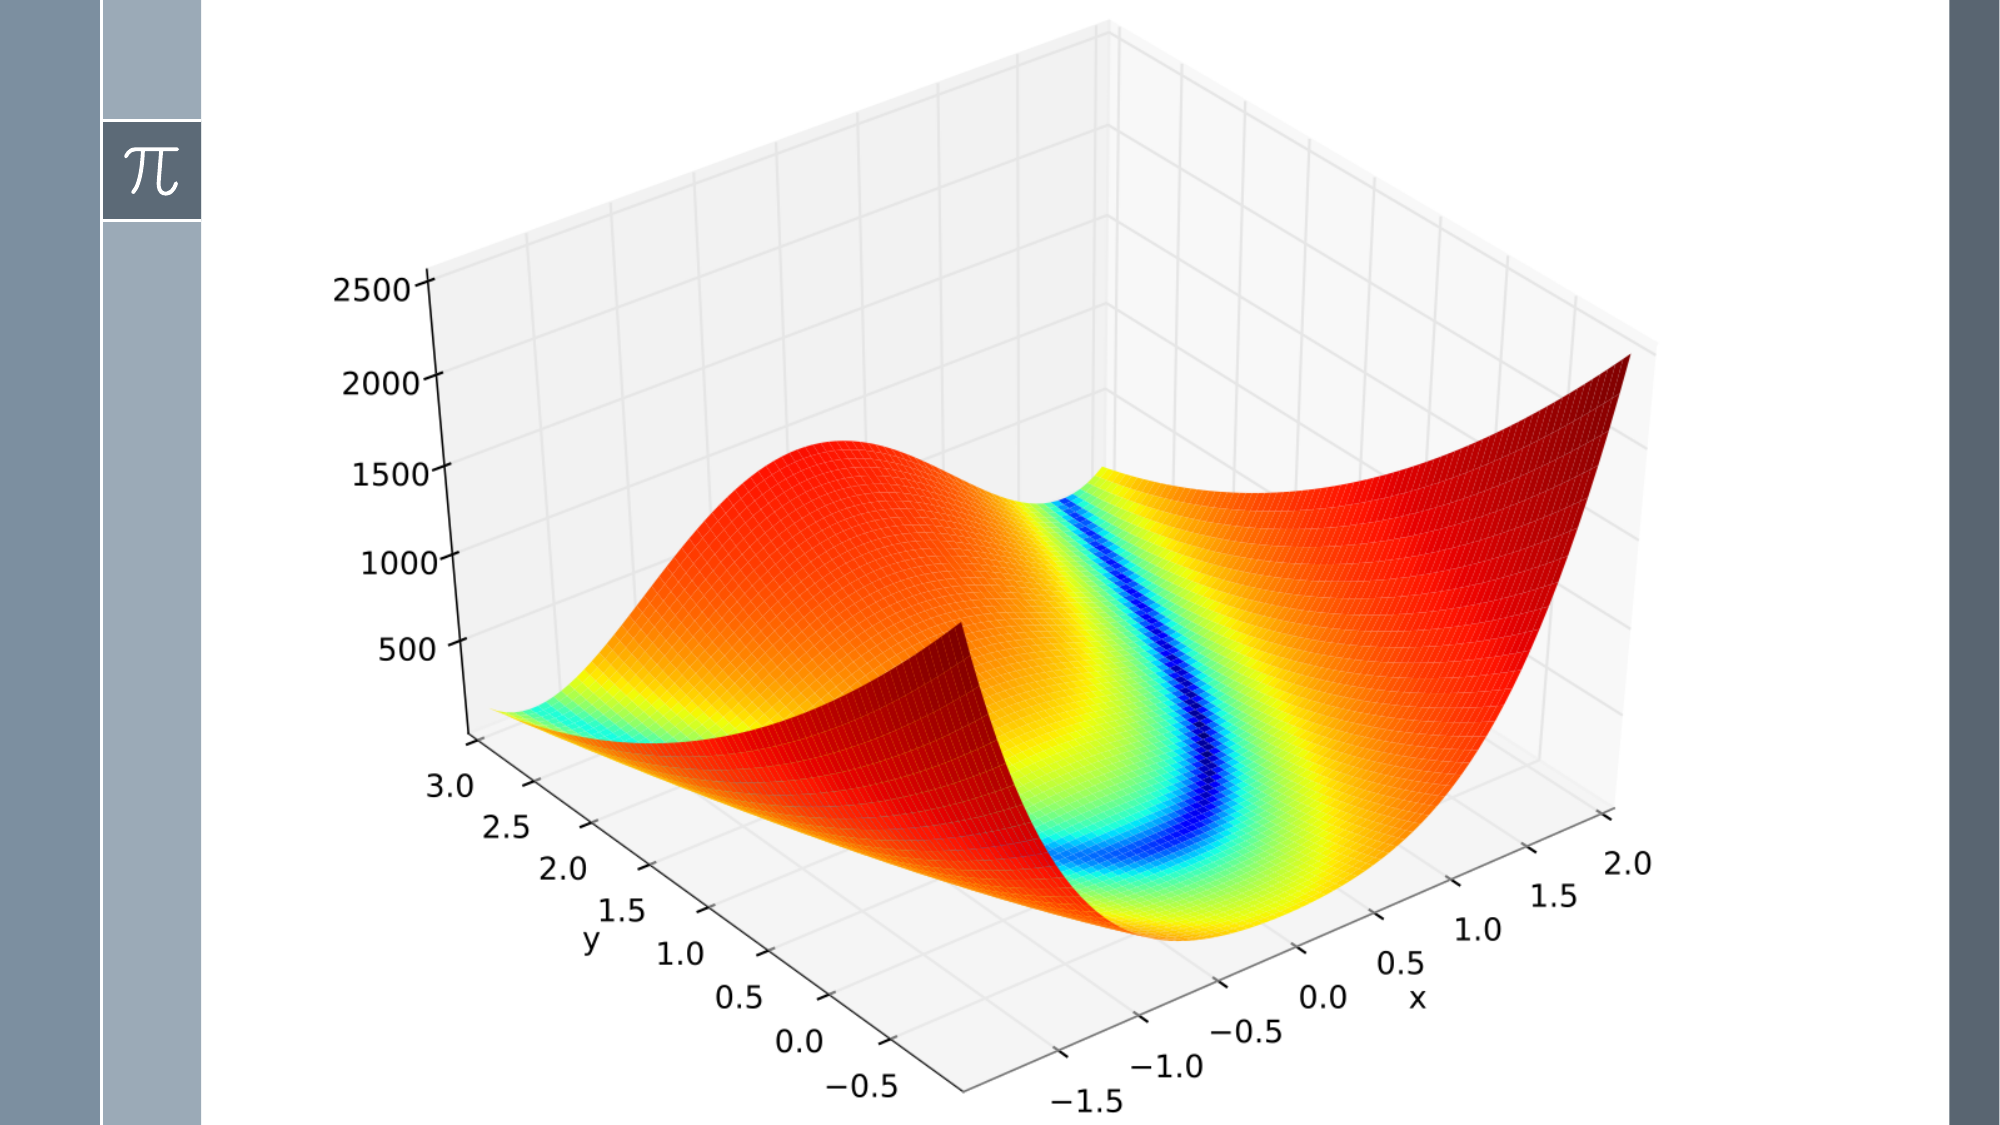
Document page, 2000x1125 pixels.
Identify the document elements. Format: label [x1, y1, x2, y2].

picture [267, 0, 1768, 1125]
